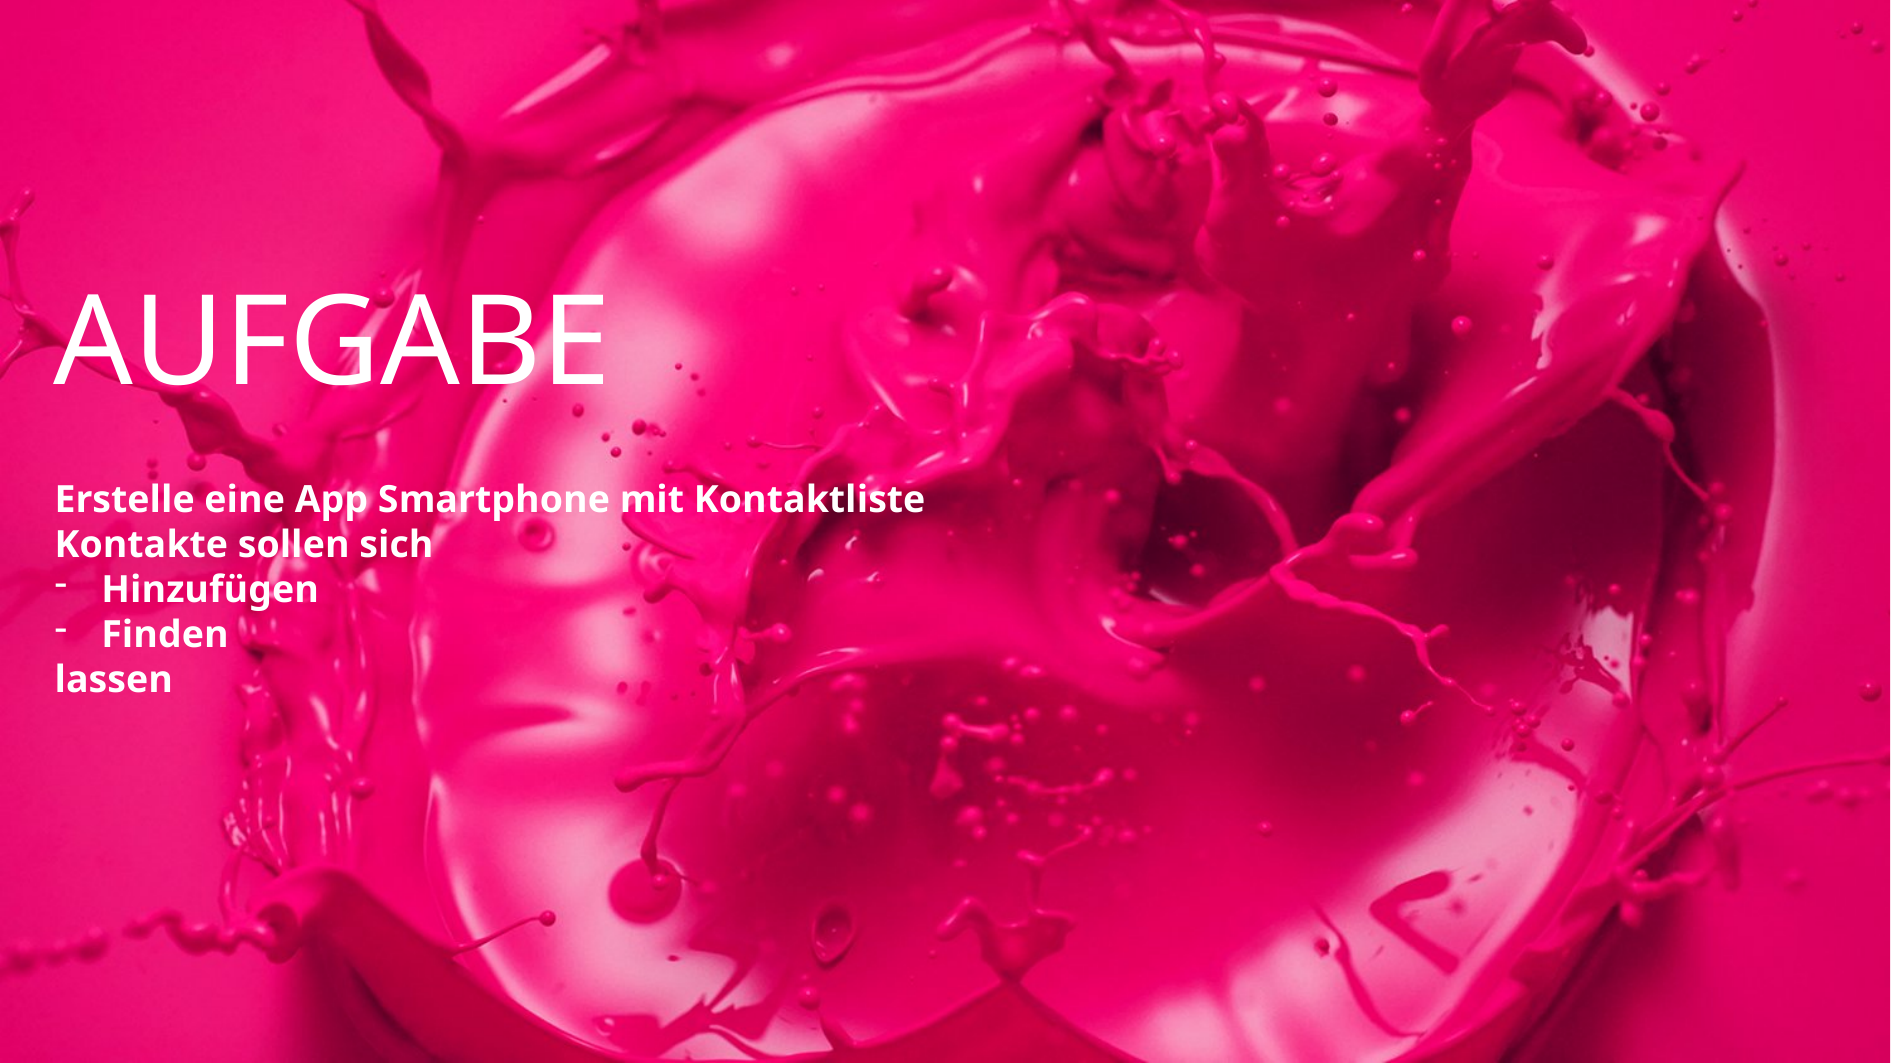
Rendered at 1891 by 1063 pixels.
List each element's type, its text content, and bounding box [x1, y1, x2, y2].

title Aufgabe [52, 259, 1838, 412]
text_box Erstelle eine App Smartphone mit Kontaktliste Kontakte sollen sich Hinzufügen Finden lassen [42, 469, 1289, 718]
picture [0, 0, 1891, 1063]
